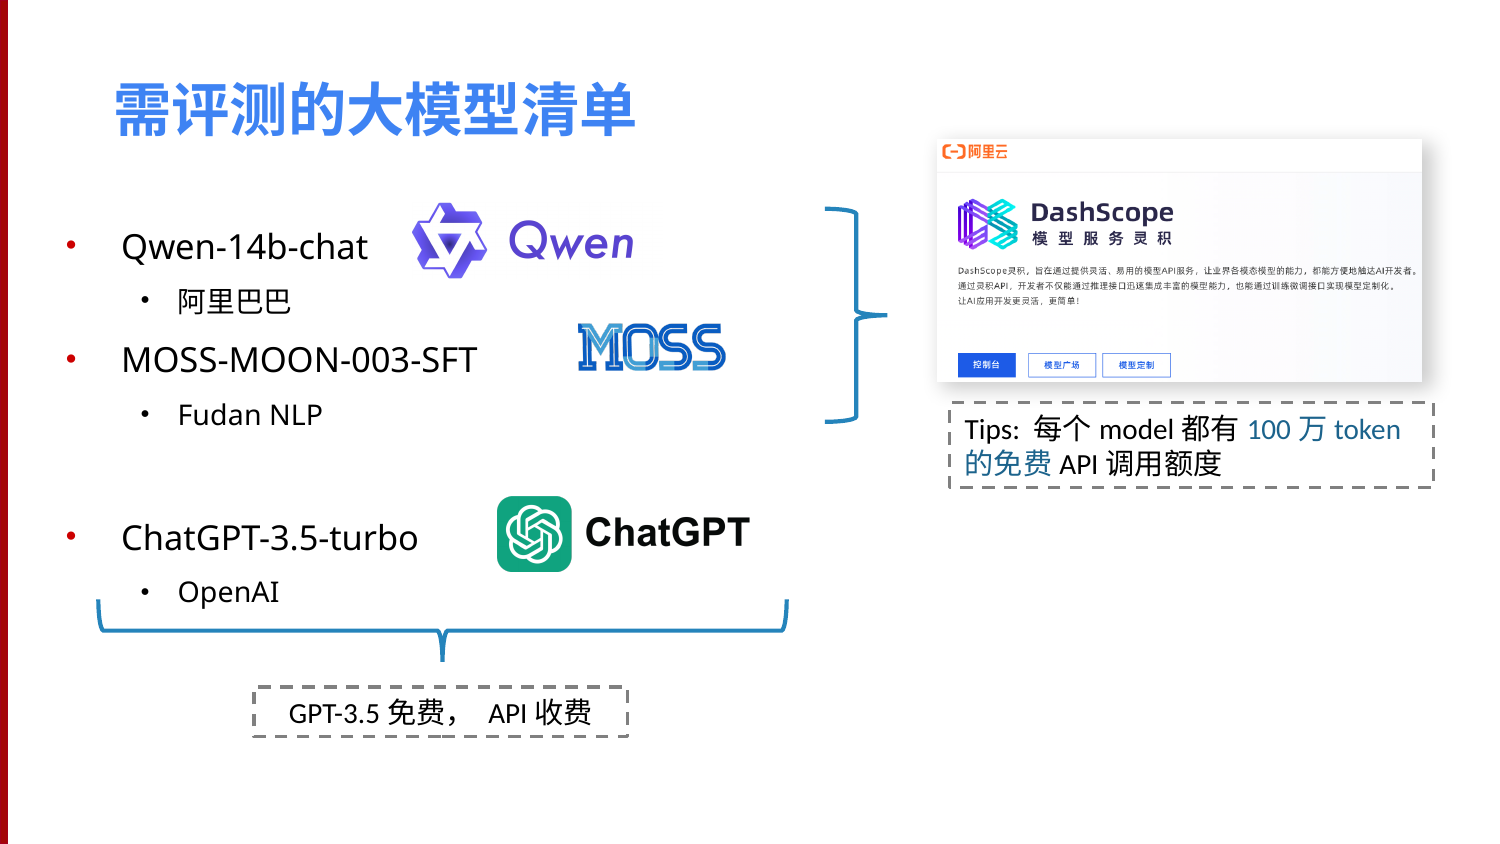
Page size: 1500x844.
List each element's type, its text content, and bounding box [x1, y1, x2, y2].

list Qwen-14b-chat 阿里巴巴 MOSS-MOON-003-SFT Fudan NLP ChatGPT-3.5-turbo OpenAI [50, 196, 1450, 785]
title 需评测的大模型清单 [98, 46, 1324, 169]
picture [548, 301, 751, 398]
text_box Tips: 每个model都有100万token的免费API调用额度 [949, 402, 1434, 488]
picture [937, 139, 1422, 382]
text_box [824, 208, 888, 422]
text_box GPT-3.5免费， API收费 [253, 686, 628, 737]
picture [496, 496, 751, 572]
text_box [98, 599, 787, 662]
picture [412, 202, 664, 279]
